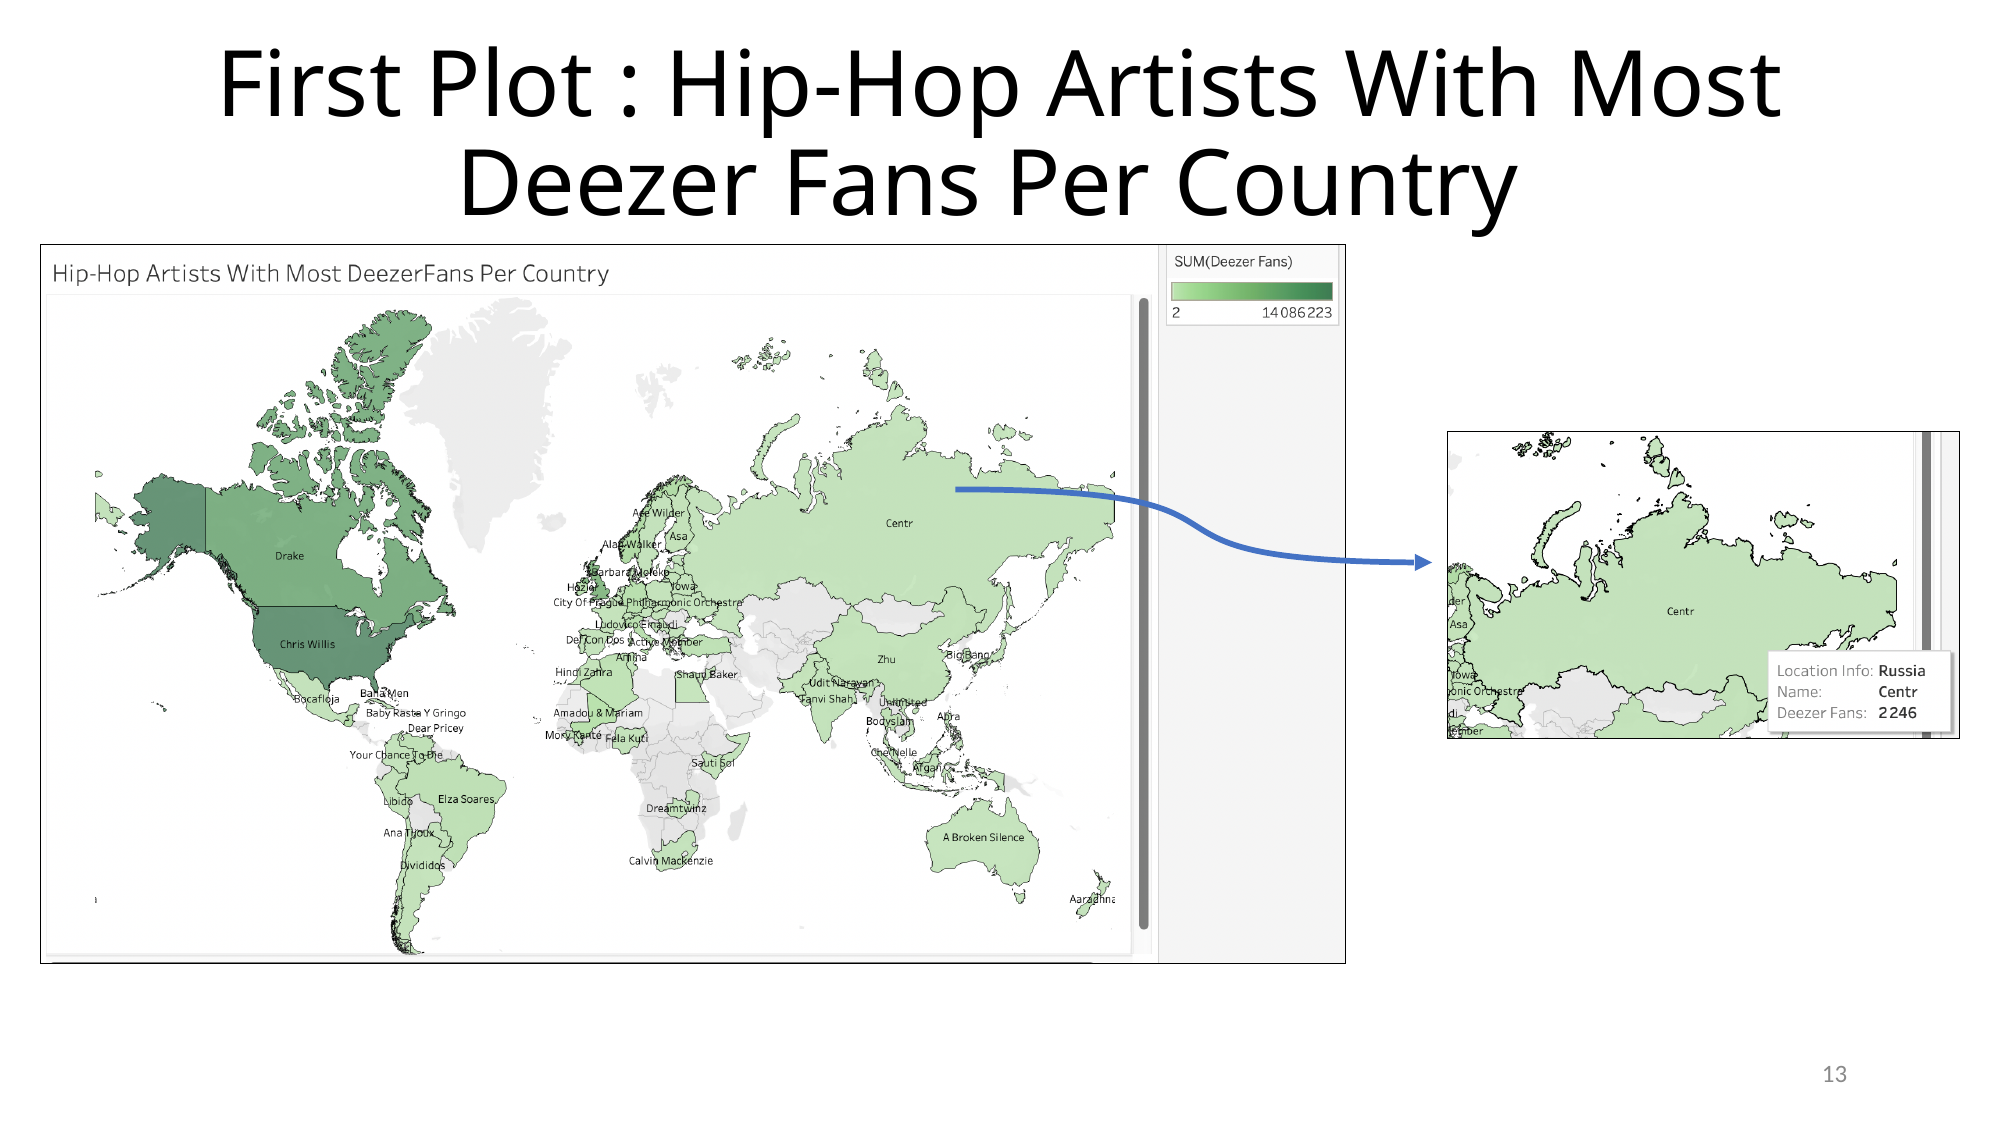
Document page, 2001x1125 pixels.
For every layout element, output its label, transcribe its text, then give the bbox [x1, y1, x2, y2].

title First Plot : Hip-Hop Artists With Most Deezer Fans Per Country [137, 27, 1863, 245]
slide_number 13 [1412, 1042, 1863, 1103]
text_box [955, 489, 1432, 563]
picture [1447, 431, 1960, 739]
picture [40, 244, 1346, 964]
